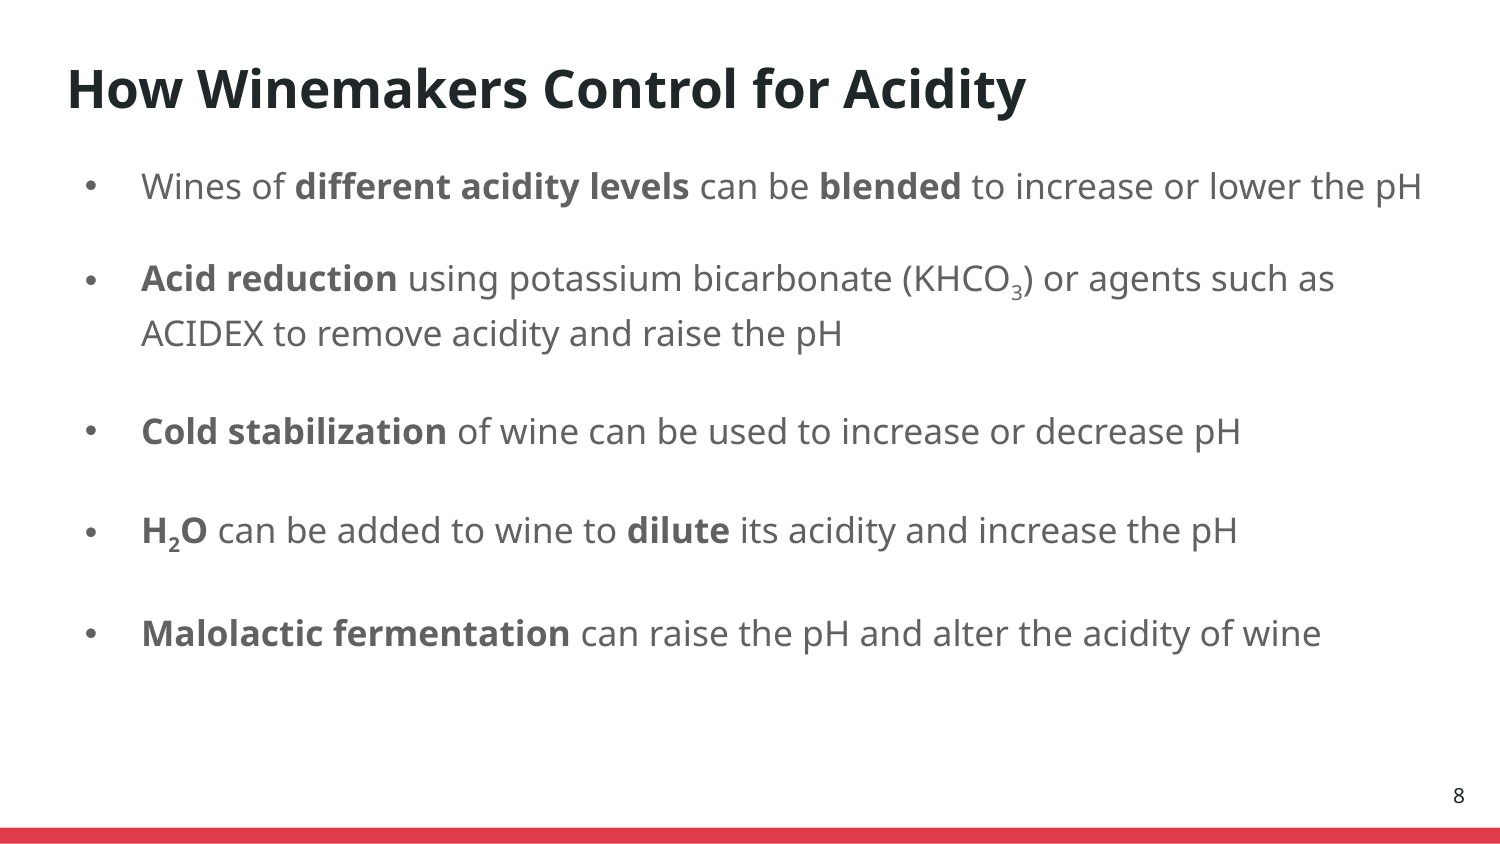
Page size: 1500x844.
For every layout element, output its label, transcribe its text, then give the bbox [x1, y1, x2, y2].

list Wines of different acidity levels can be blended to increase or lower the pH Acid reduction using potassium bicarbonate (KHCO3) or agents such as ACIDEX to remove acidity and raise the pH Cold stabilization of wine can be used to increase or decrease pH H2O can be added to wine to dilute its acidity and increase the pH Malolactic fermentation can raise the pH and alter the acidity of wine [51, 142, 1449, 703]
text_box How Winemakers Control for Acidity [51, 40, 1449, 135]
slide_number 8 [1389, 764, 1480, 830]
